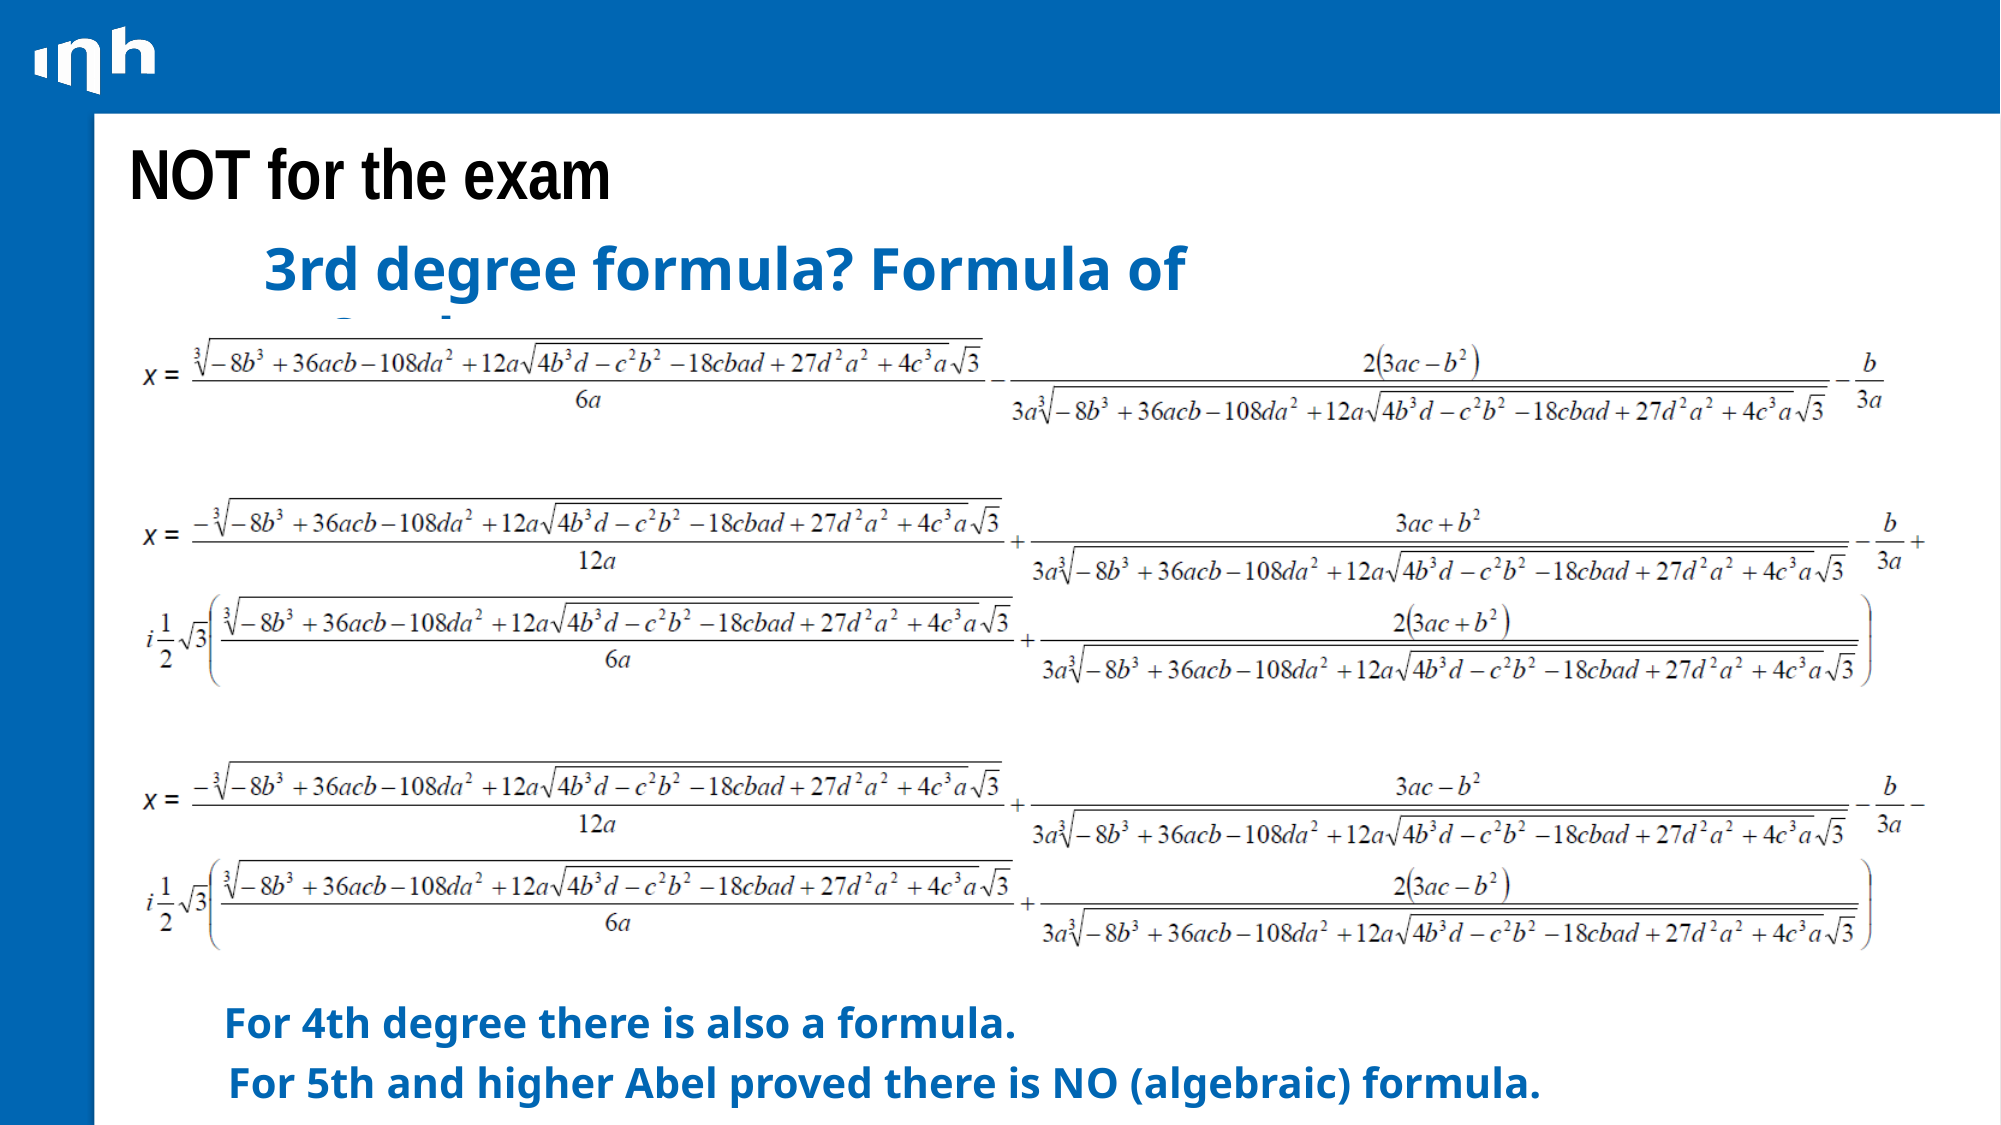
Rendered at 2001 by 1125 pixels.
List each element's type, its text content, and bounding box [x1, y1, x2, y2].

title NOT for the exam [114, 121, 1802, 225]
text_box For 4th degree there is also a formula. [208, 1015, 1408, 1059]
text_box For 5th and higher Abel proved there is NO (algebraic) formula. [212, 1048, 1567, 1119]
picture [23, 7, 166, 114]
picture [121, 318, 1953, 1005]
list 3rd degree formula? Formula of Cardano [249, 224, 1449, 315]
